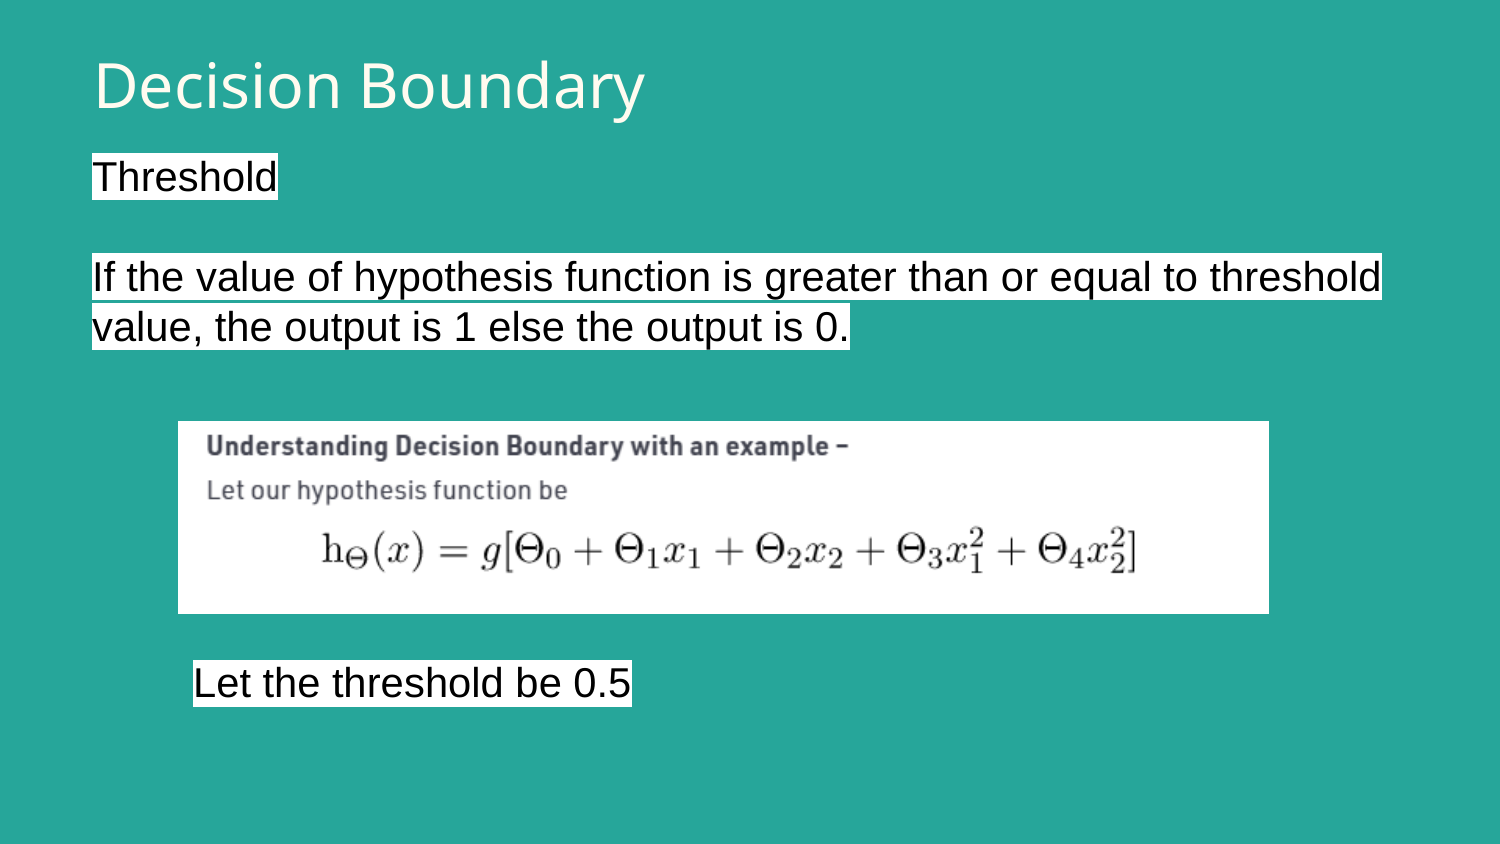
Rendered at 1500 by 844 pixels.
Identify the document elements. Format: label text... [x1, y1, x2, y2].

text_box Let the threshold be 0.5 [178, 641, 1098, 722]
picture [177, 421, 1269, 615]
text_box Threshold If the value of hypothesis function is greater than or equal to threshold value, the output is 1 else the output is 0. [77, 134, 1423, 365]
title Decision Boundary [78, 32, 998, 134]
